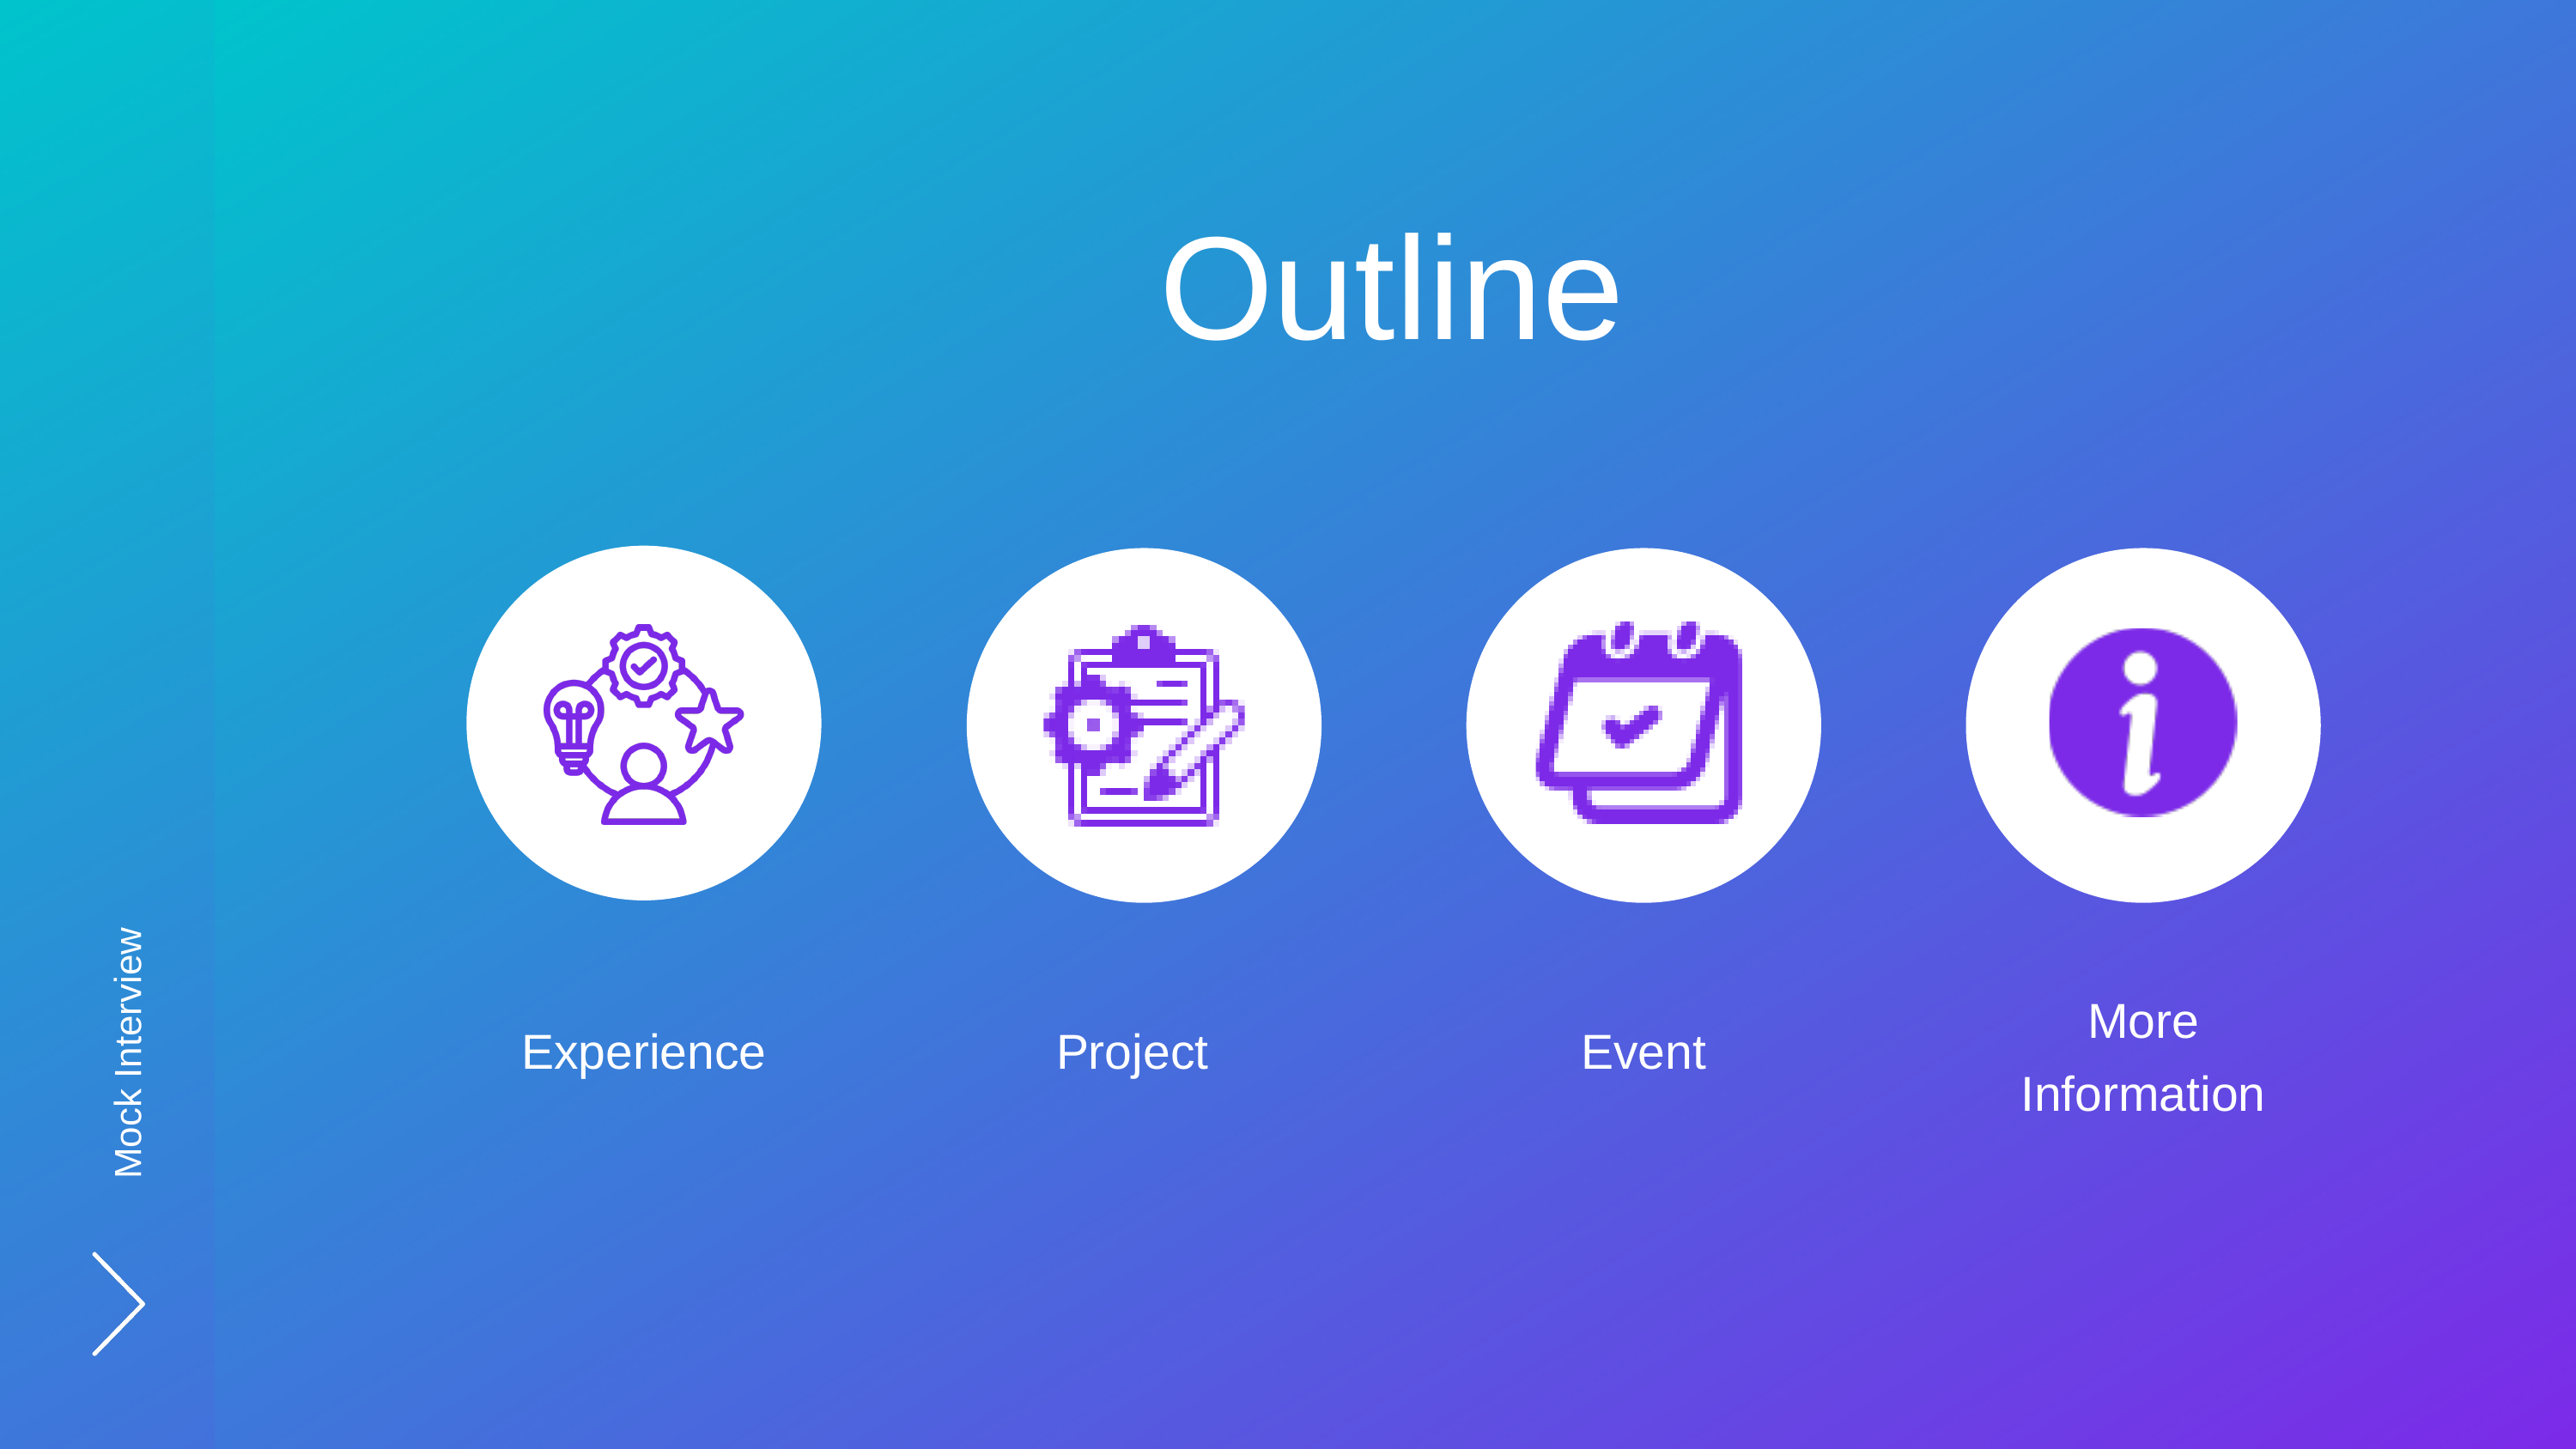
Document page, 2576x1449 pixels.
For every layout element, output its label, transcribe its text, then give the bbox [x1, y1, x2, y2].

text_box [92, 1252, 145, 1356]
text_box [1965, 548, 2321, 903]
text_box Outline [1144, 122, 1639, 369]
text_box Event [1489, 1005, 1798, 1079]
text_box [966, 548, 1322, 903]
text_box [214, 0, 2576, 1449]
text_box More Information [1989, 975, 2298, 1122]
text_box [466, 545, 822, 901]
text_box Project [1000, 1005, 1264, 1079]
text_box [1466, 548, 1822, 903]
text_box Experience [513, 1005, 775, 1079]
text_box Mock Interview [85, 610, 149, 1179]
text_box [0, 0, 214, 1449]
